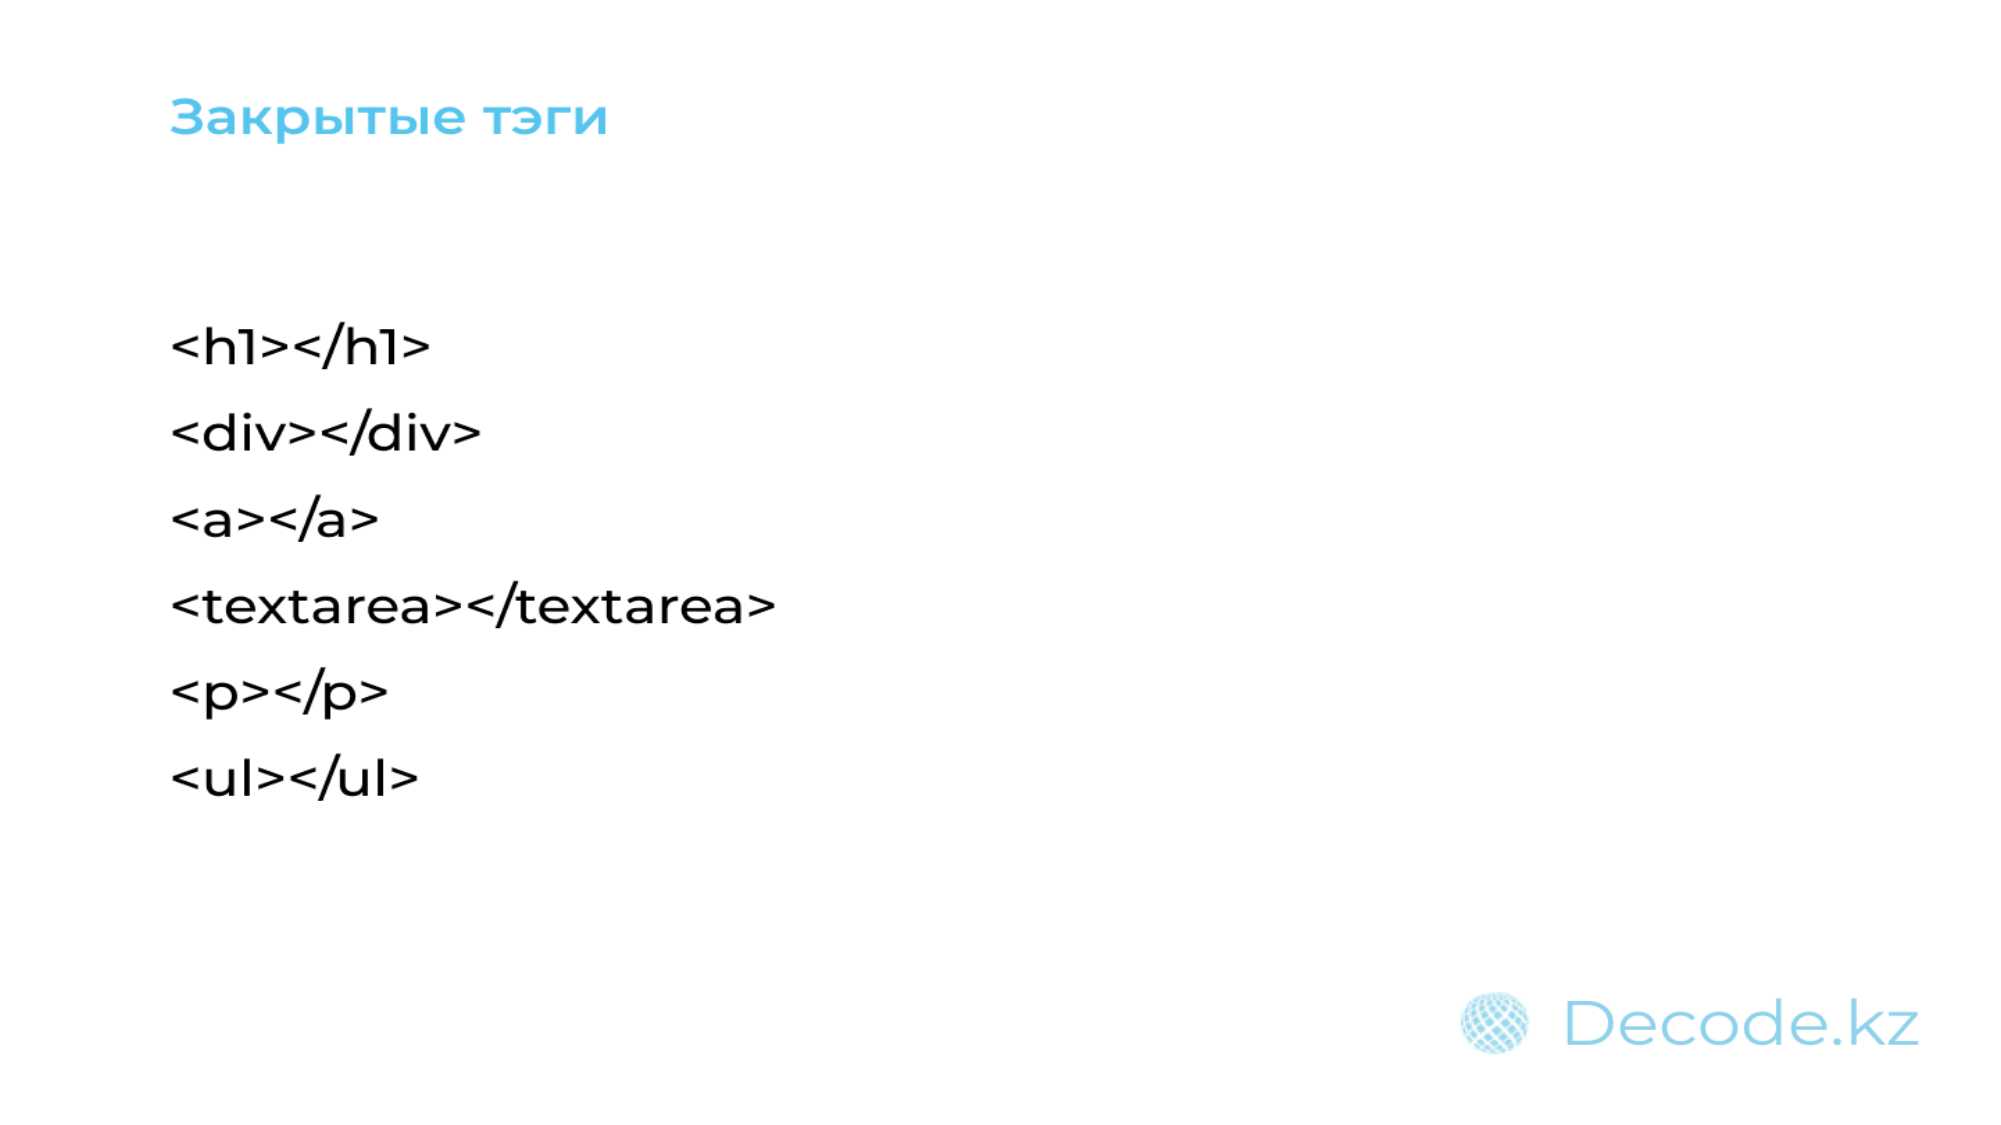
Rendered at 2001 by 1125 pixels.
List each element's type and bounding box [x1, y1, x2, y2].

list [0, 0, 2000, 1125]
